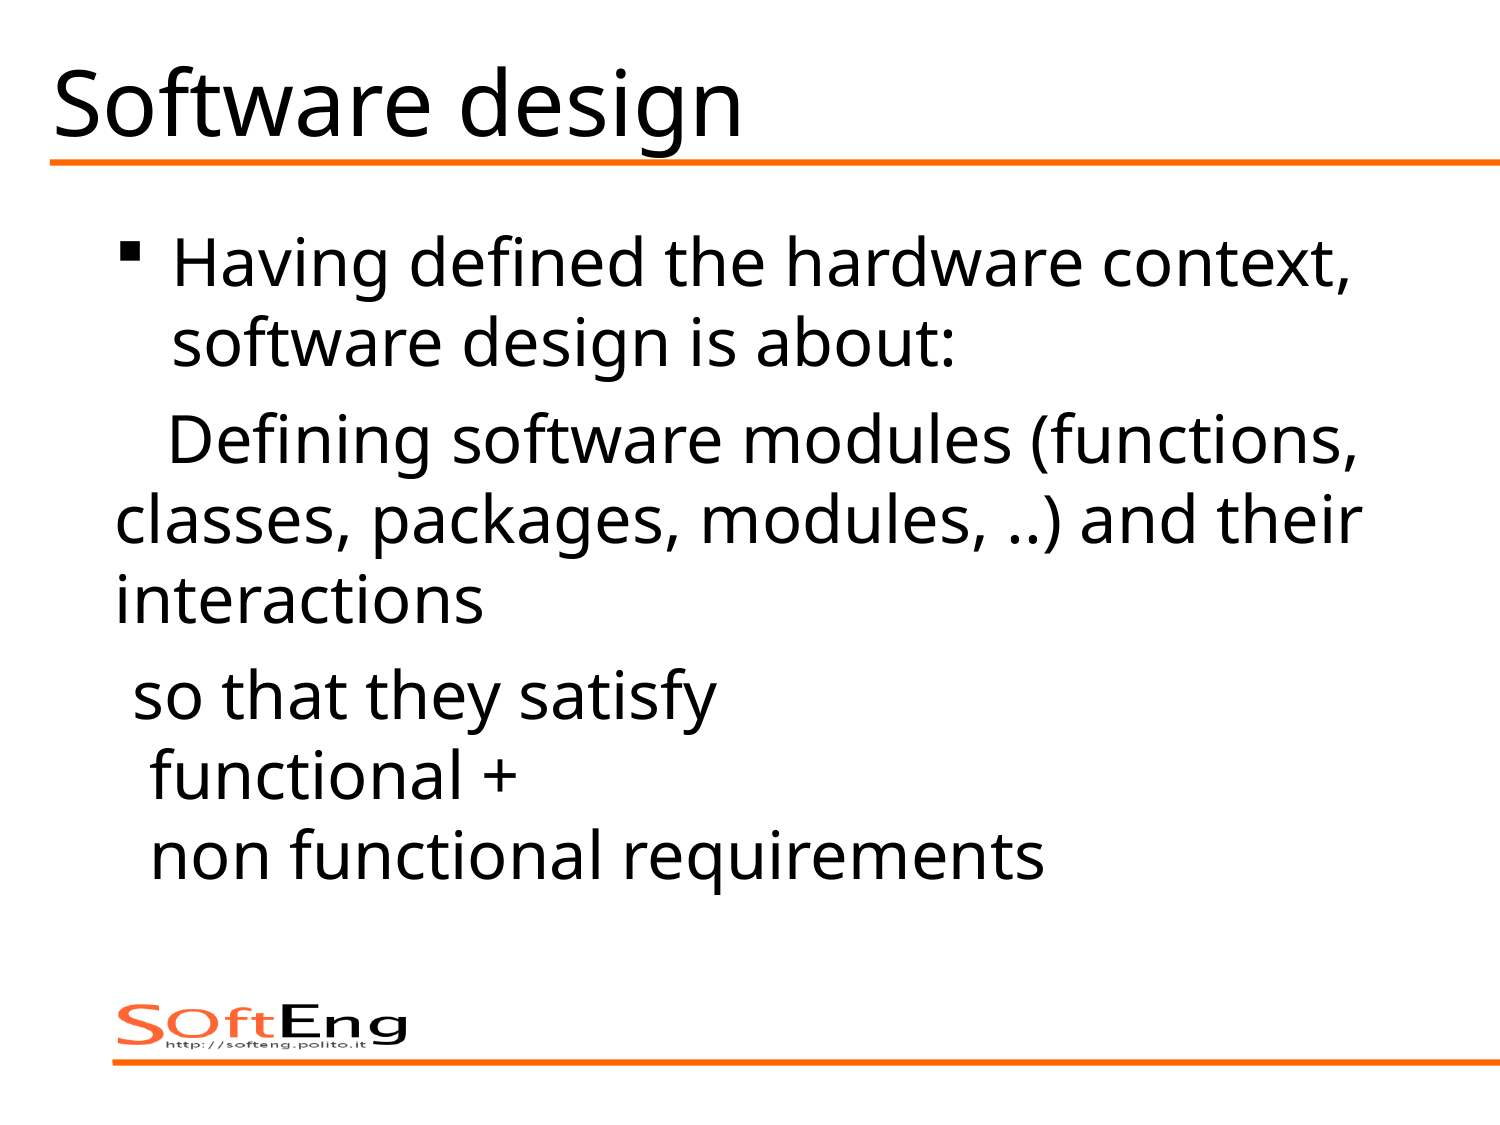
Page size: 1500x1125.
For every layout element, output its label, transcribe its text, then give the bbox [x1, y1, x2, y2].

list Having defined the hardware context, software design is about: Defining software modules (functions, classes, packages, modules, ..) and their interactions so that they satisfy functional + non functional requirements [99, 212, 1450, 1000]
picture [112, 1000, 413, 1056]
title Software design [37, 24, 1450, 175]
